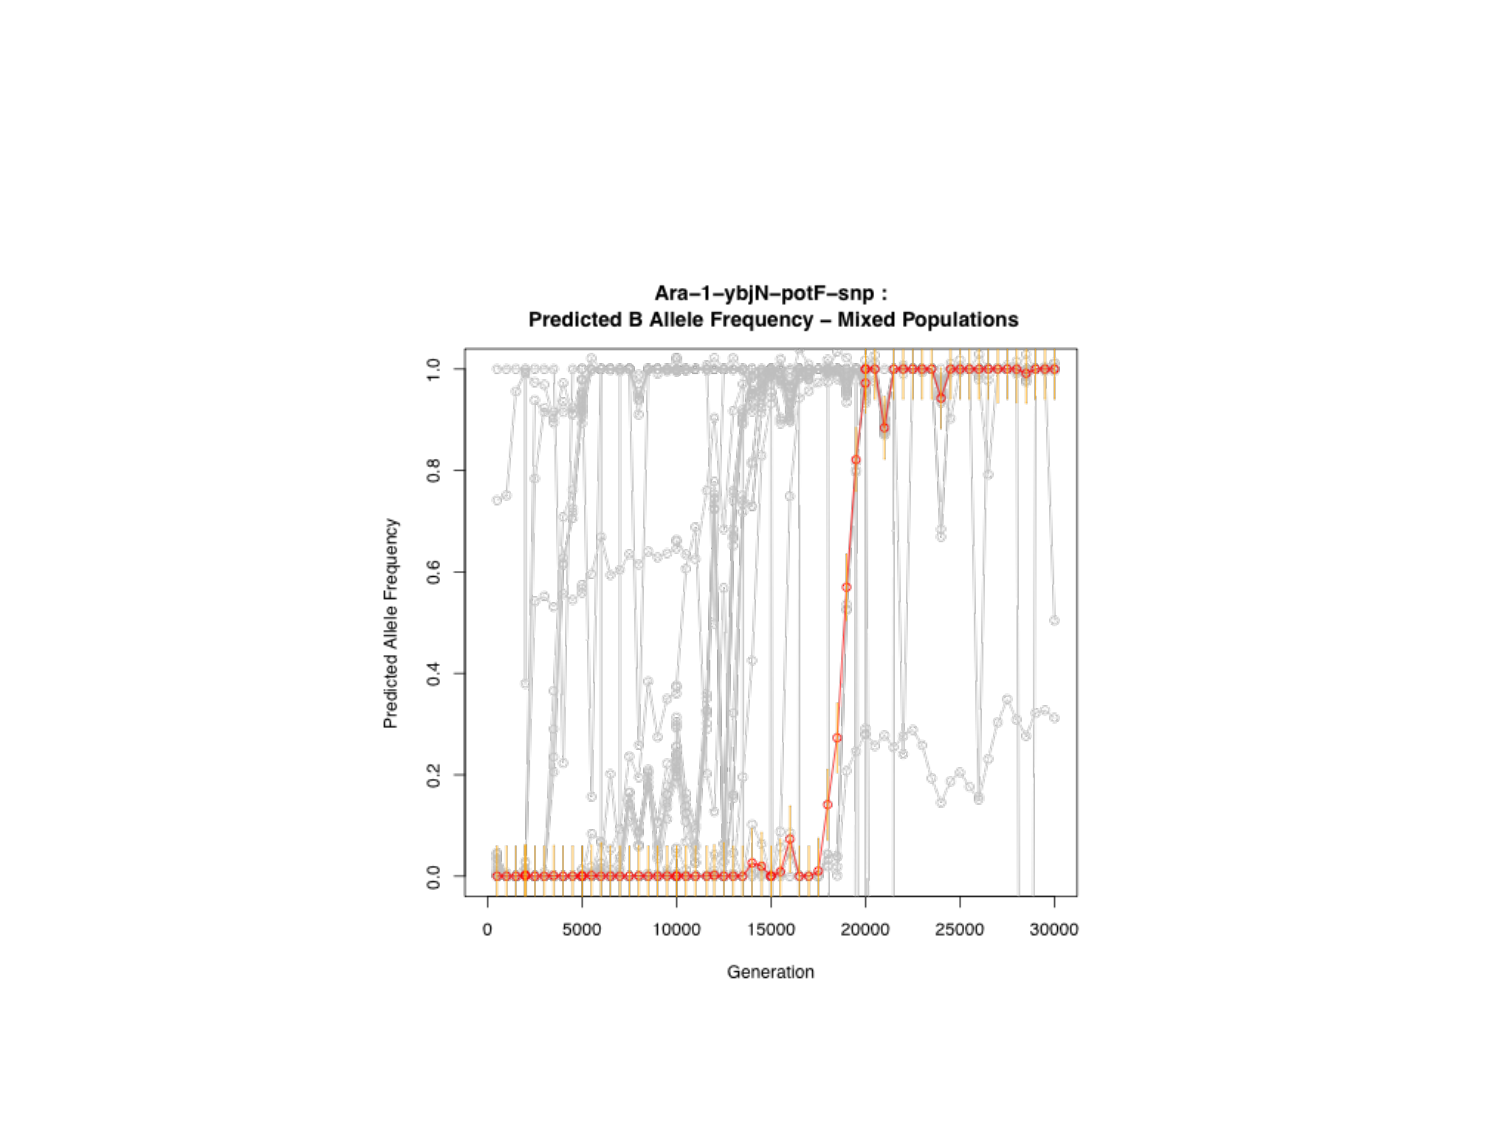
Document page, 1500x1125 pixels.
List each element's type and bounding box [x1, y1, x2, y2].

list [74, 262, 1426, 1006]
